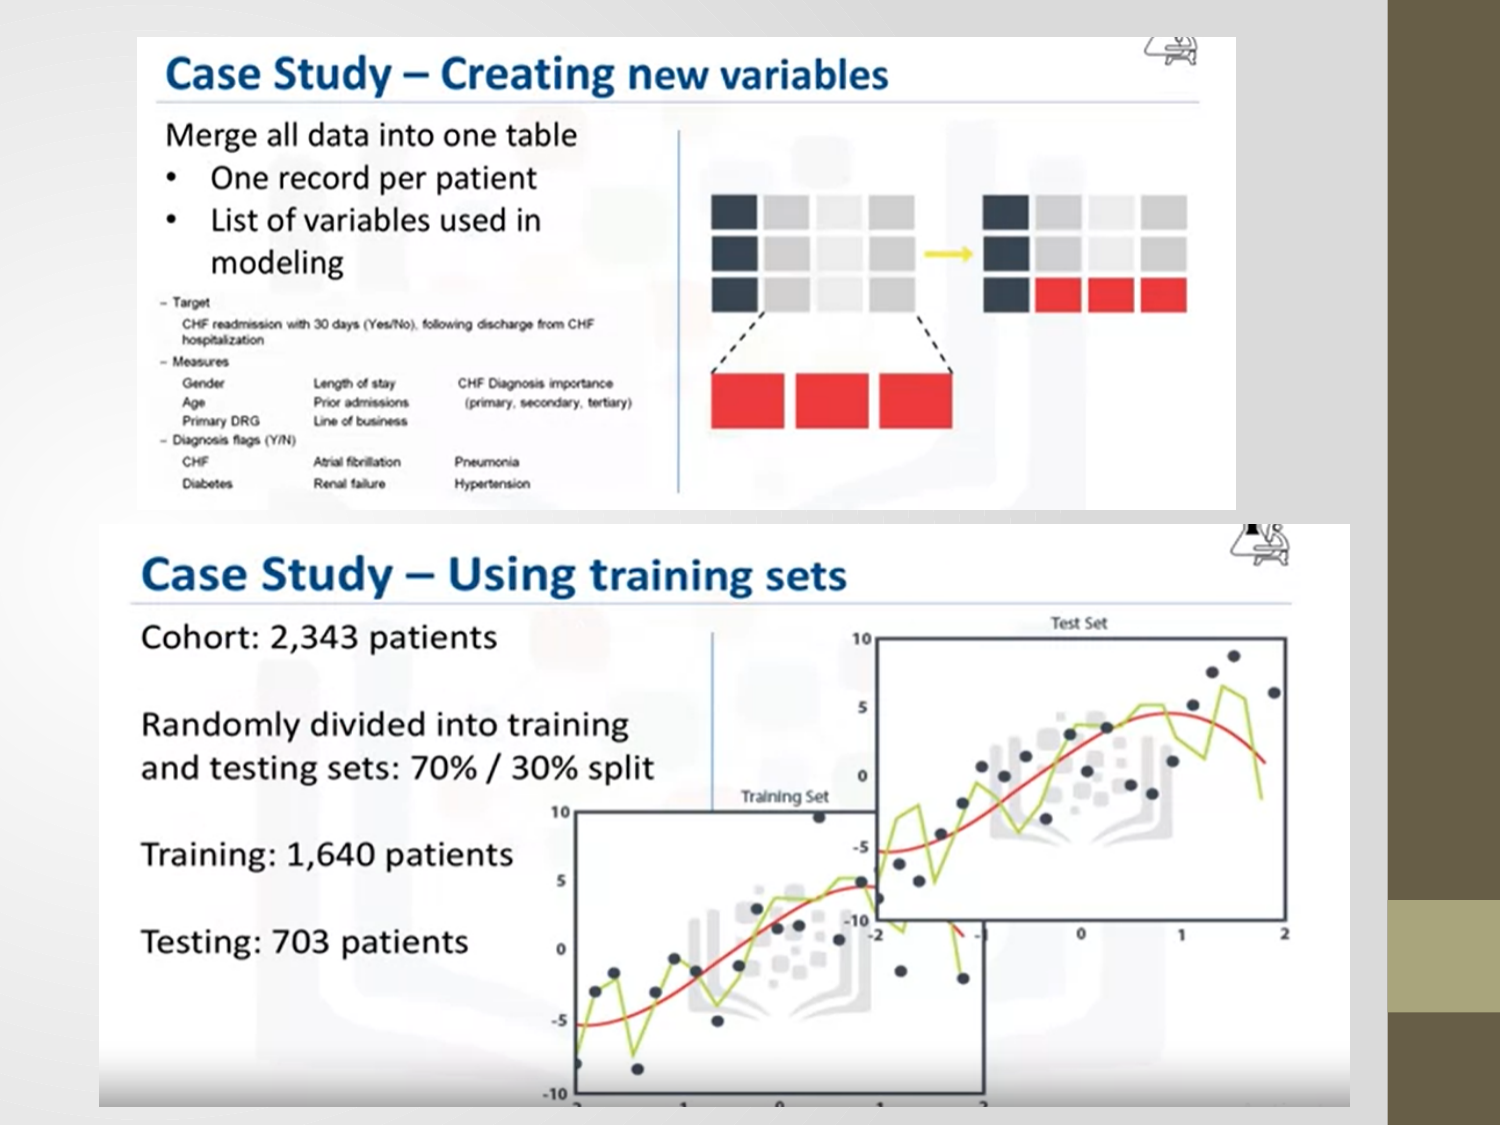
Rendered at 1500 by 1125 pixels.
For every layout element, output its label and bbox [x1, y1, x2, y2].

list [99, 524, 1351, 1108]
picture [136, 36, 1236, 510]
